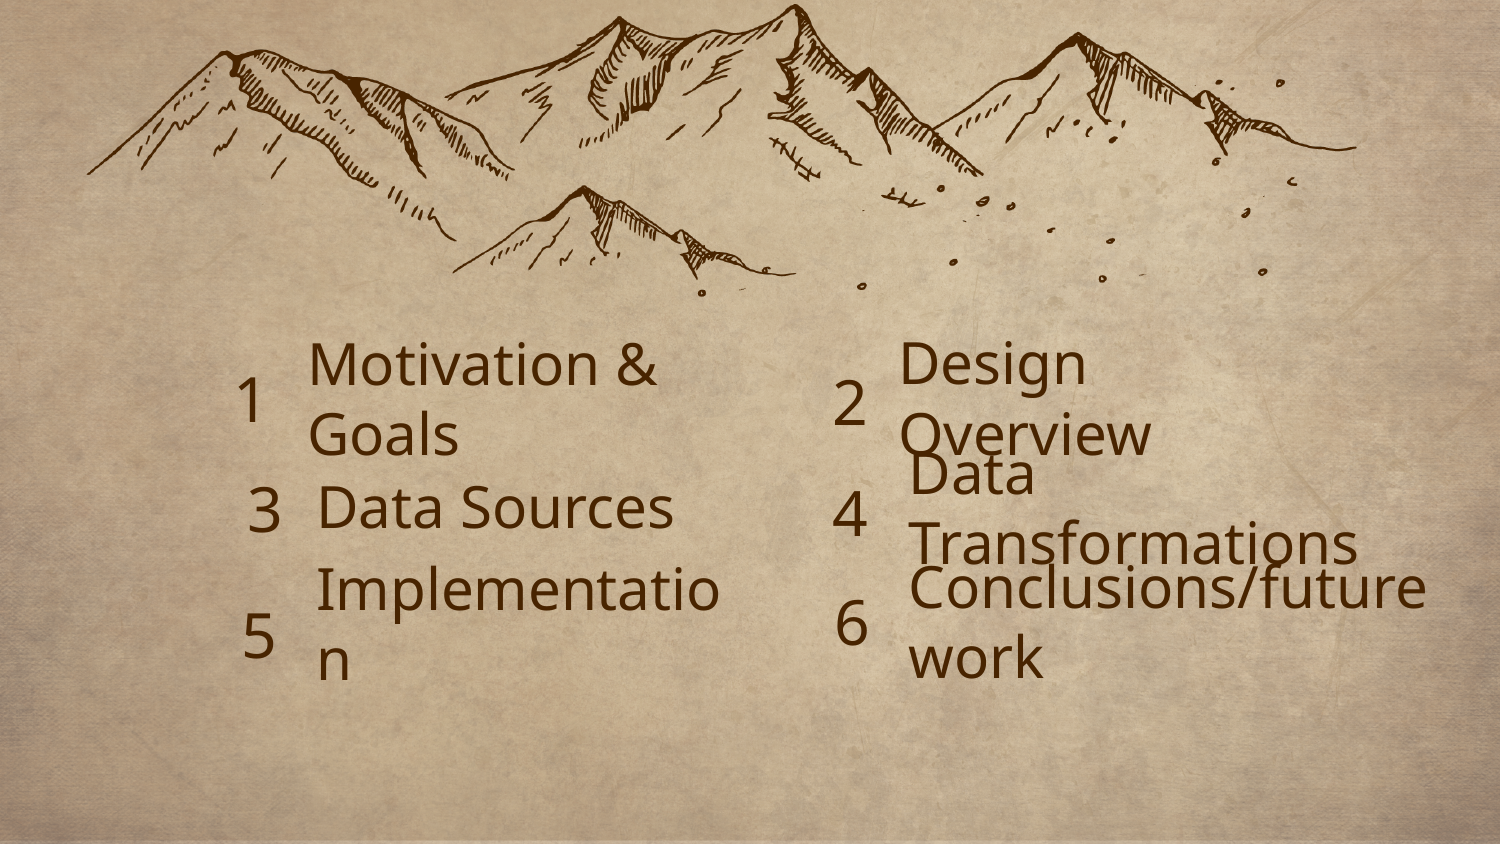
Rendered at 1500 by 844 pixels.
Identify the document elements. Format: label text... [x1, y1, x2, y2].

title Design Overview [883, 358, 1330, 471]
title Data Sources [301, 457, 771, 553]
title 2 [773, 358, 884, 451]
text_box Conclusions/future work [893, 573, 1460, 668]
title Data Transformations [893, 455, 1386, 558]
title 3 [188, 446, 299, 569]
picture [0, 0, 1500, 844]
title Motivation & Goals [292, 358, 734, 445]
text_box Implementation [301, 574, 771, 670]
text_box 6 [776, 559, 886, 682]
title 4 [773, 460, 884, 562]
text_box 5 [182, 572, 292, 695]
title 1 [191, 358, 285, 446]
